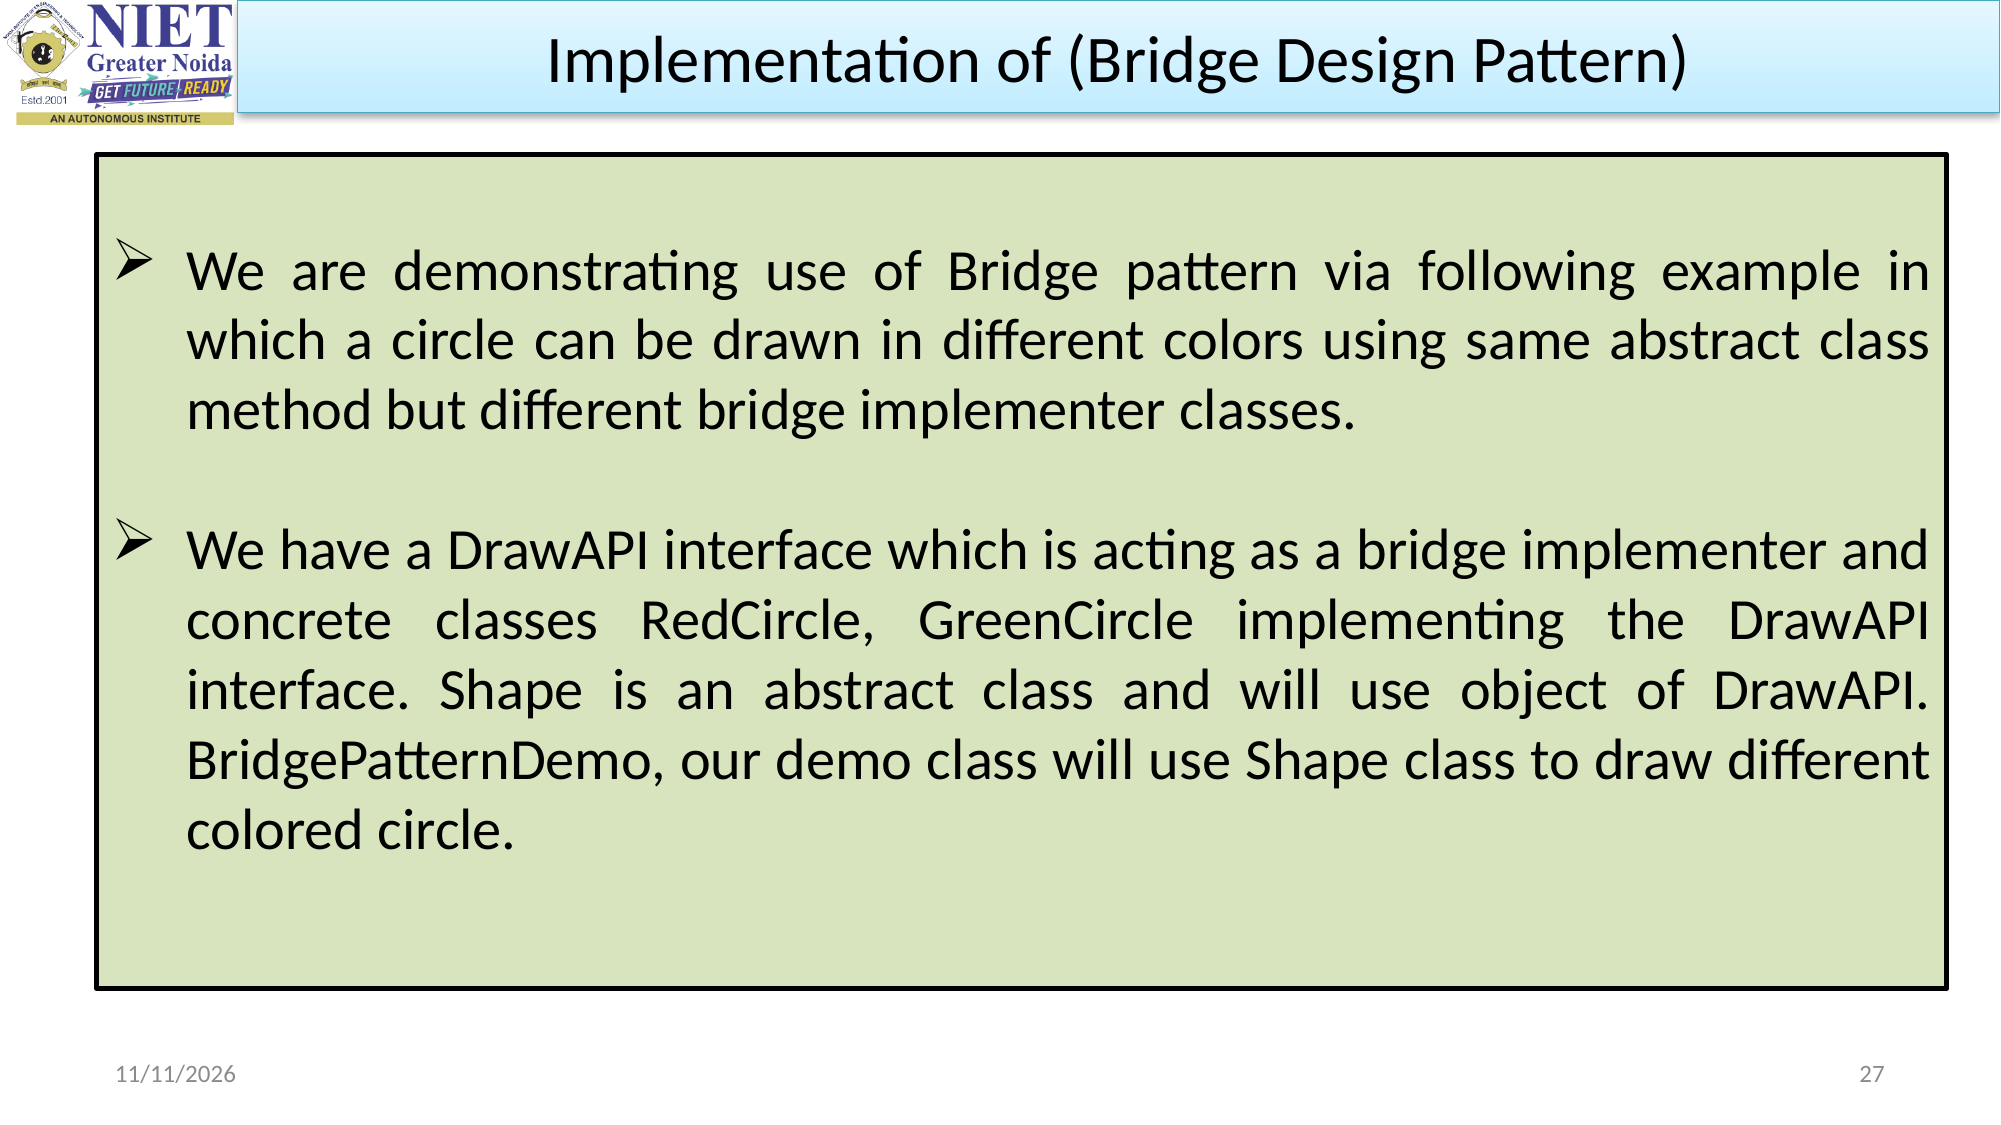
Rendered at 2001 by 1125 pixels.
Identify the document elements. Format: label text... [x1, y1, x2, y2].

text_box We are demonstrating use of Bridge pattern via following example in which a circle can be drawn in different colors using same abstract class method but different bridge implementer classes. We have a DrawAPI interface which is acting as a bridge implementer and concrete classes RedCircle, GreenCircle implementing the DrawAPI interface. Shape is an abstract class and will use object of DrawAPI. BridgePatternDemo, our demo class will use Shape class to draw different colored circle. [96, 154, 1947, 989]
text_box Implementation of (Bridge Design Pattern) [237, 0, 2000, 113]
slide_number 27 [1433, 1042, 1900, 1103]
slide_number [99, 1042, 567, 1103]
picture [3, 2, 234, 125]
